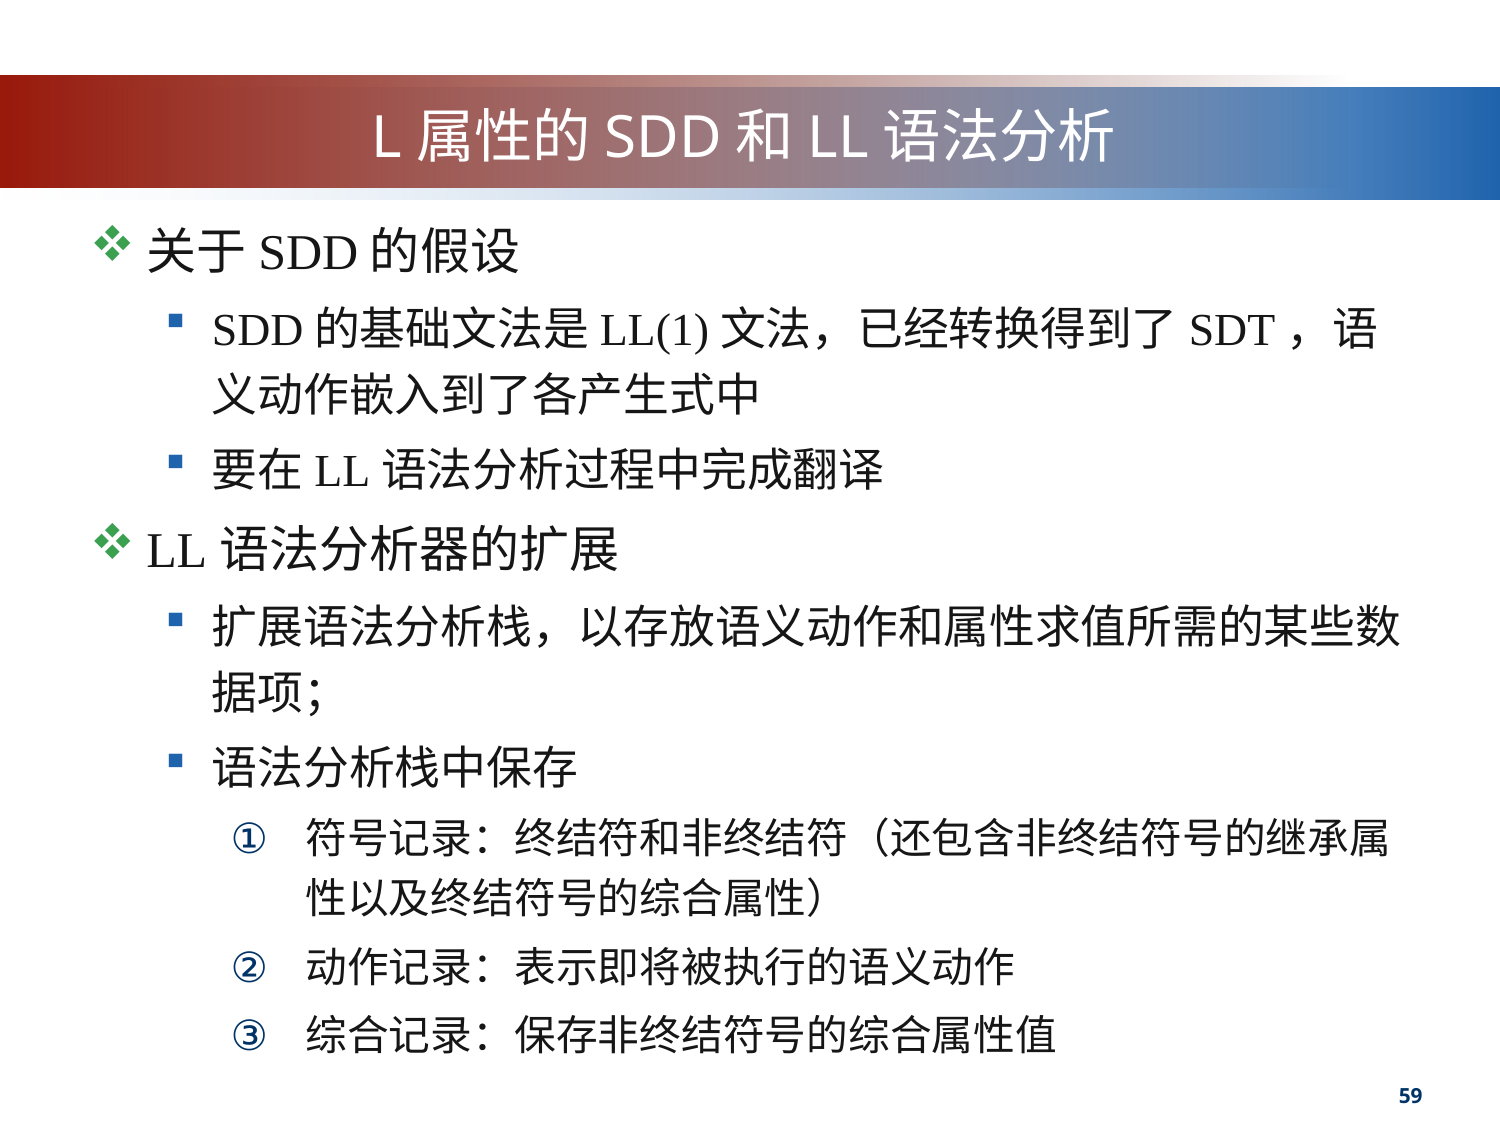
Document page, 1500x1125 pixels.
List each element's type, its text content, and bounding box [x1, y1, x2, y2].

slide_number 59 [1087, 1074, 1438, 1117]
list 关于SDD的假设 SDD的基础文法是LL(1)文法，已经转换得到了SDT，语义动作嵌入到了各产生式中 要在LL语法分析过程中完成翻译 LL语法分析器的扩展 扩展语法分析栈，以存放语义动作和属性求值所需的某些数据项； 语法分析栈中保存 符号记录：终结符和非终结符（还包含非终结符号的继承属性以及终结符号的综合属性） 动作记录：表示即将被执行的语义动作 综合记录：保存非终结符号的综合属性值 [74, 199, 1426, 1051]
title L属性的SDD和LL语法分析 [137, 87, 1351, 181]
